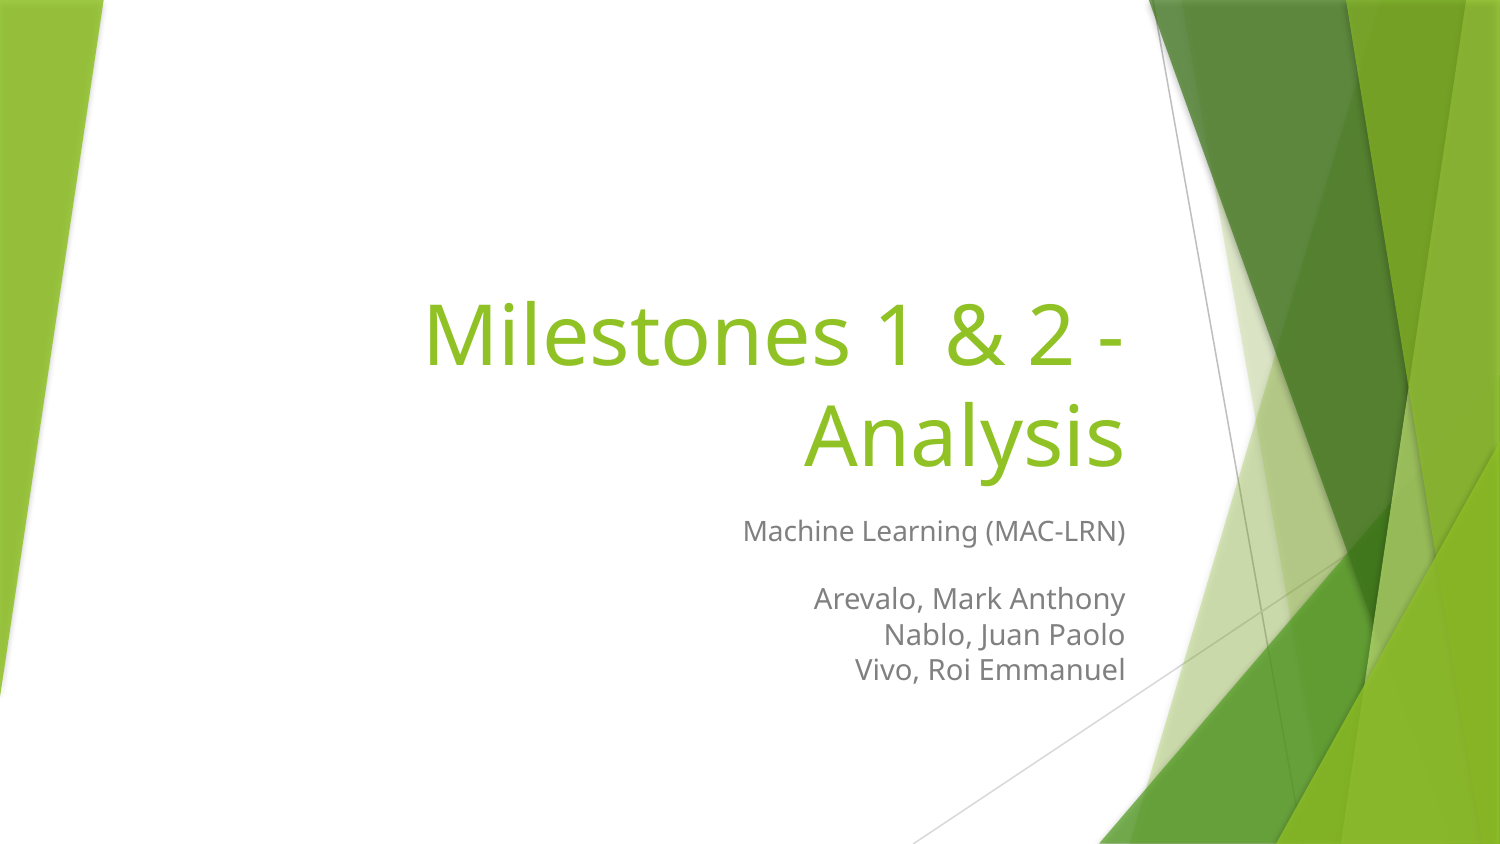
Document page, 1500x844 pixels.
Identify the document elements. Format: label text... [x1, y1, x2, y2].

subtitle Machine Learning (MAC-LRN) Arevalo, Mark Anthony Nablo, Juan Paolo Vivo, Roi Emmanuel [185, 498, 1141, 634]
title Milestones 1 & 2 - Analysis [185, 295, 1141, 498]
